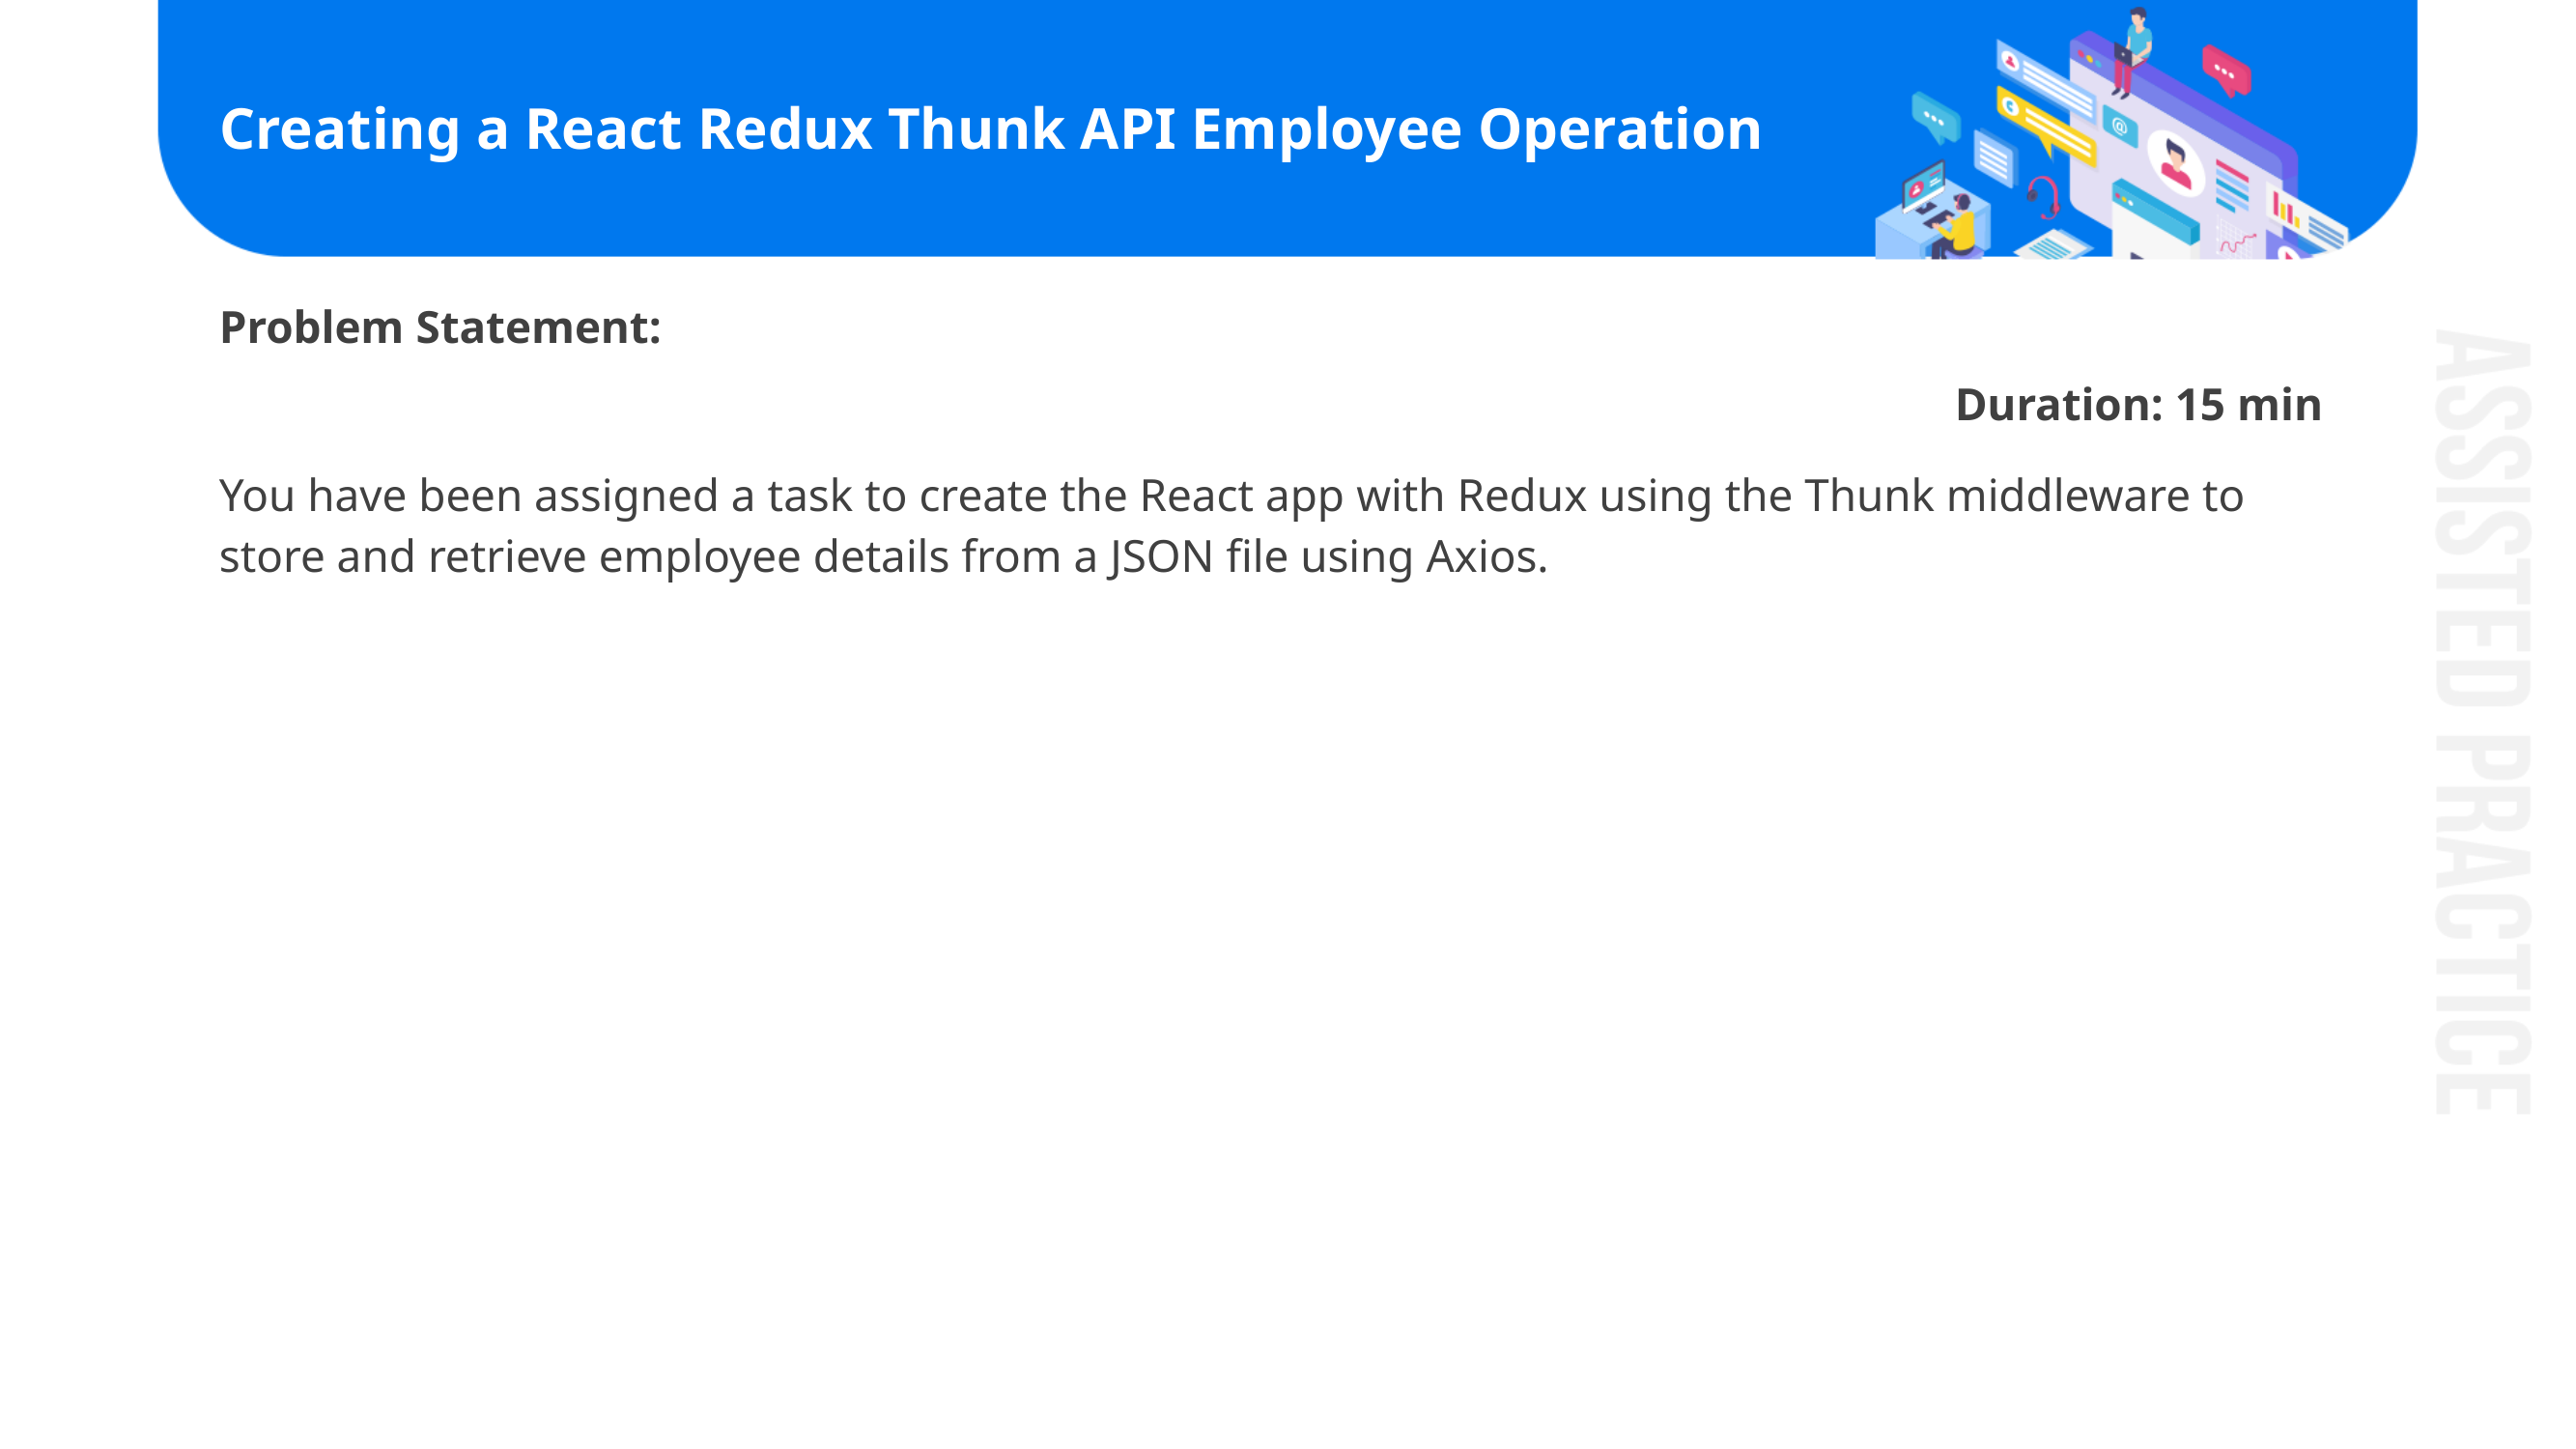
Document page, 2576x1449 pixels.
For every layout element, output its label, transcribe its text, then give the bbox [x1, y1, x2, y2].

list You have been assigned a task to create the React app with Redux using the Thunk middleware to store and retrieve employee details from a JSON file using Axios. [204, 452, 2375, 1307]
picture [0, 0, 2576, 1449]
list Duration: 15 min [1903, 361, 2375, 434]
title Creating a React Redux Thunk API Employee Operation [205, 69, 1786, 175]
list Problem Statement: [204, 284, 2375, 414]
